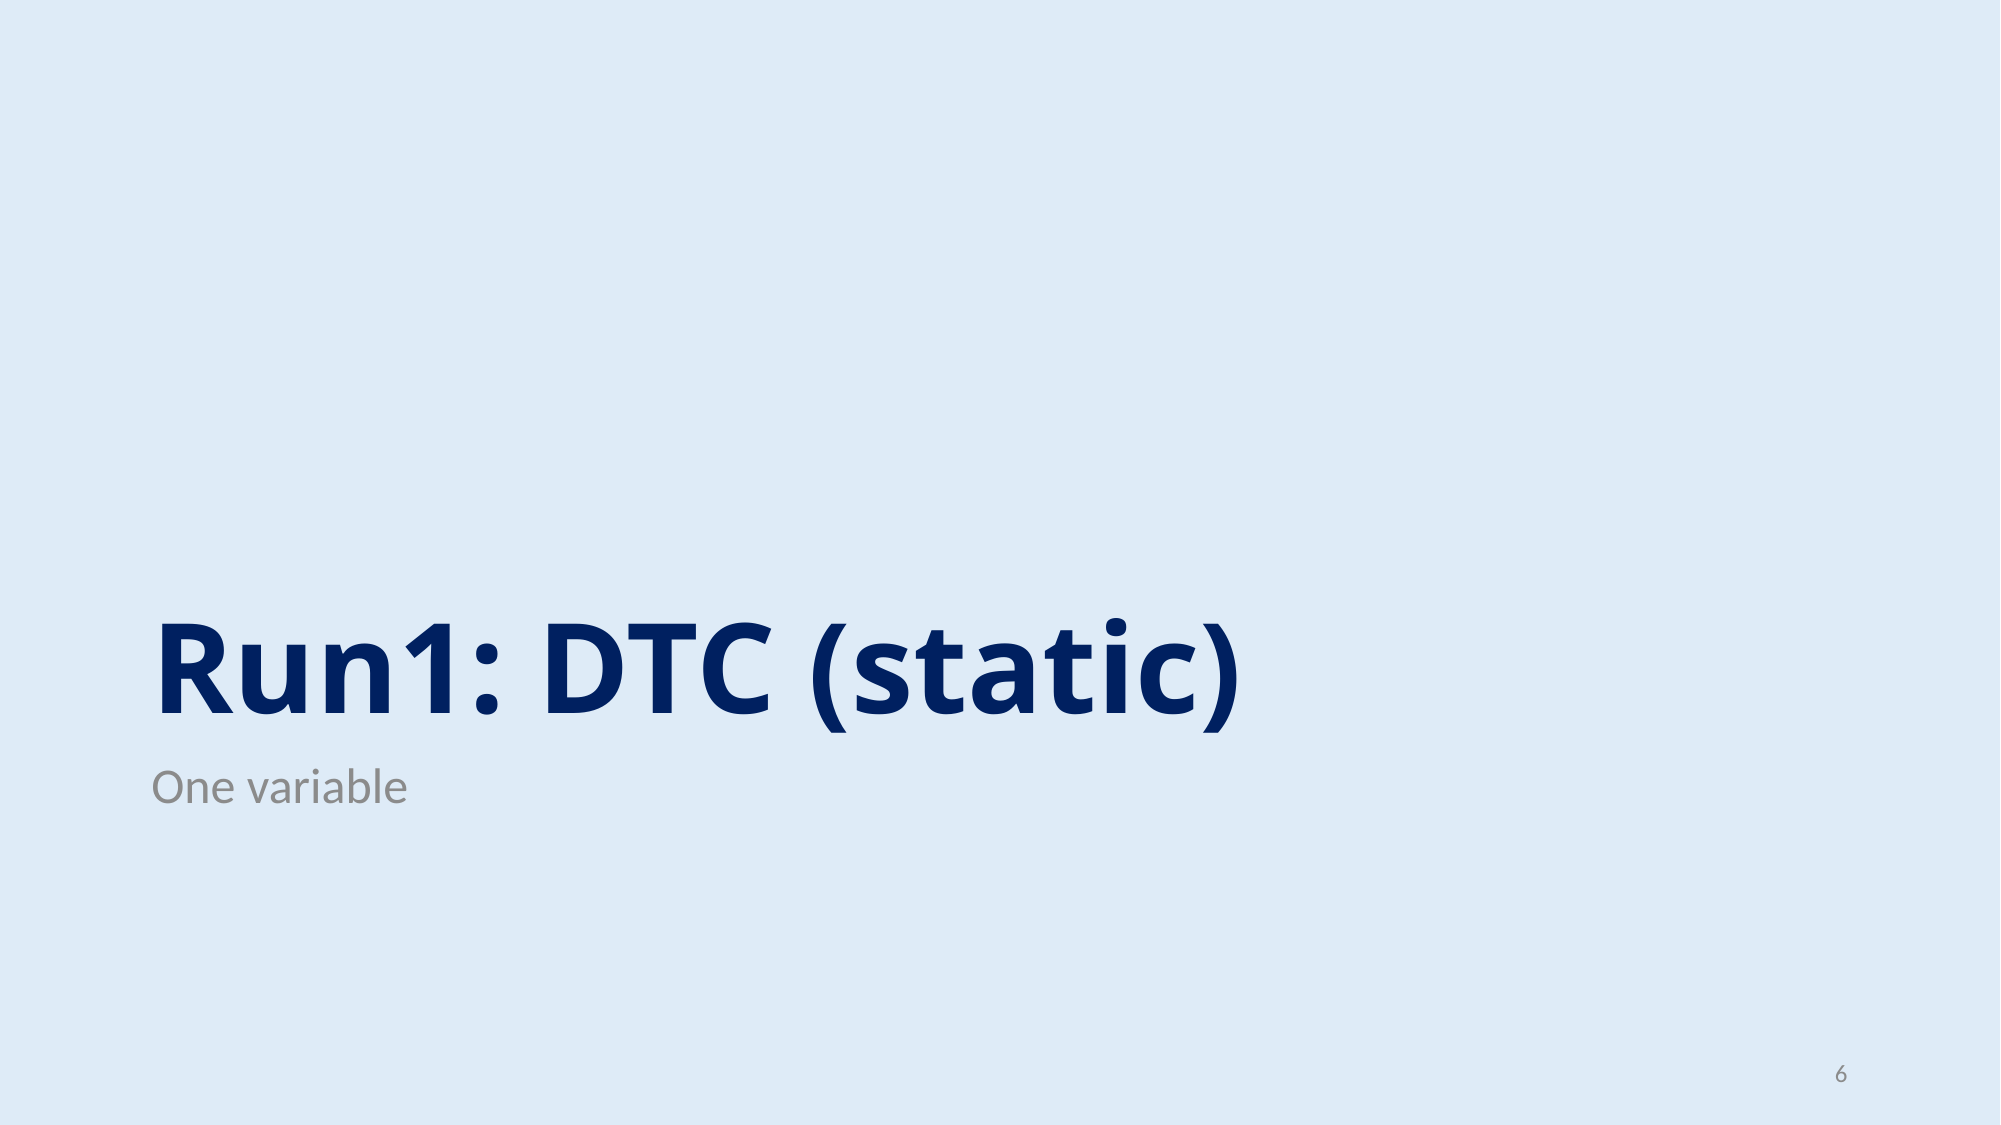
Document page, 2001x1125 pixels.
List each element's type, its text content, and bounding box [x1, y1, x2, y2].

title Run1: DTC (static) [136, 280, 1862, 749]
slide_number 6 [1412, 1042, 1863, 1103]
list One variable [136, 752, 1862, 999]
